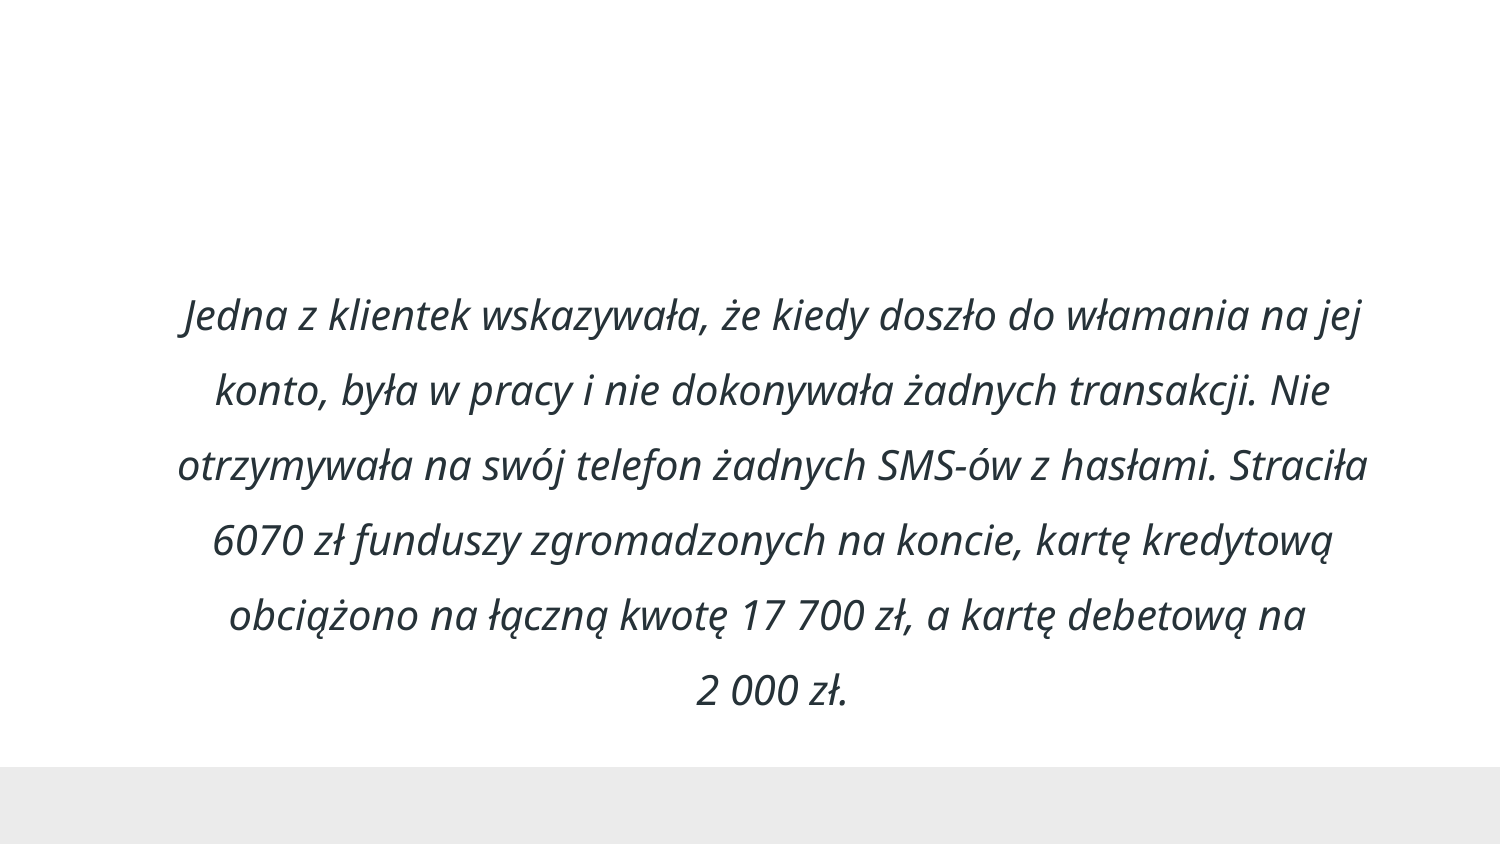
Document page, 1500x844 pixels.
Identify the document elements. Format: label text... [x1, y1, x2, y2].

list Jedna z klientek wskazywała, że kiedy doszło do włamania na jej konto, była w pracy i nie dokonywała żadnych transakcji. Nie otrzymywała na swój telefon żadnych SMS-ów z hasłami. Straciła 6070 zł funduszy zgromadzonych na koncie, kartę kredytową obciążono na łączną kwotę 17 700 zł, a kartę debetową na 2 000 zł. [100, 115, 1419, 729]
